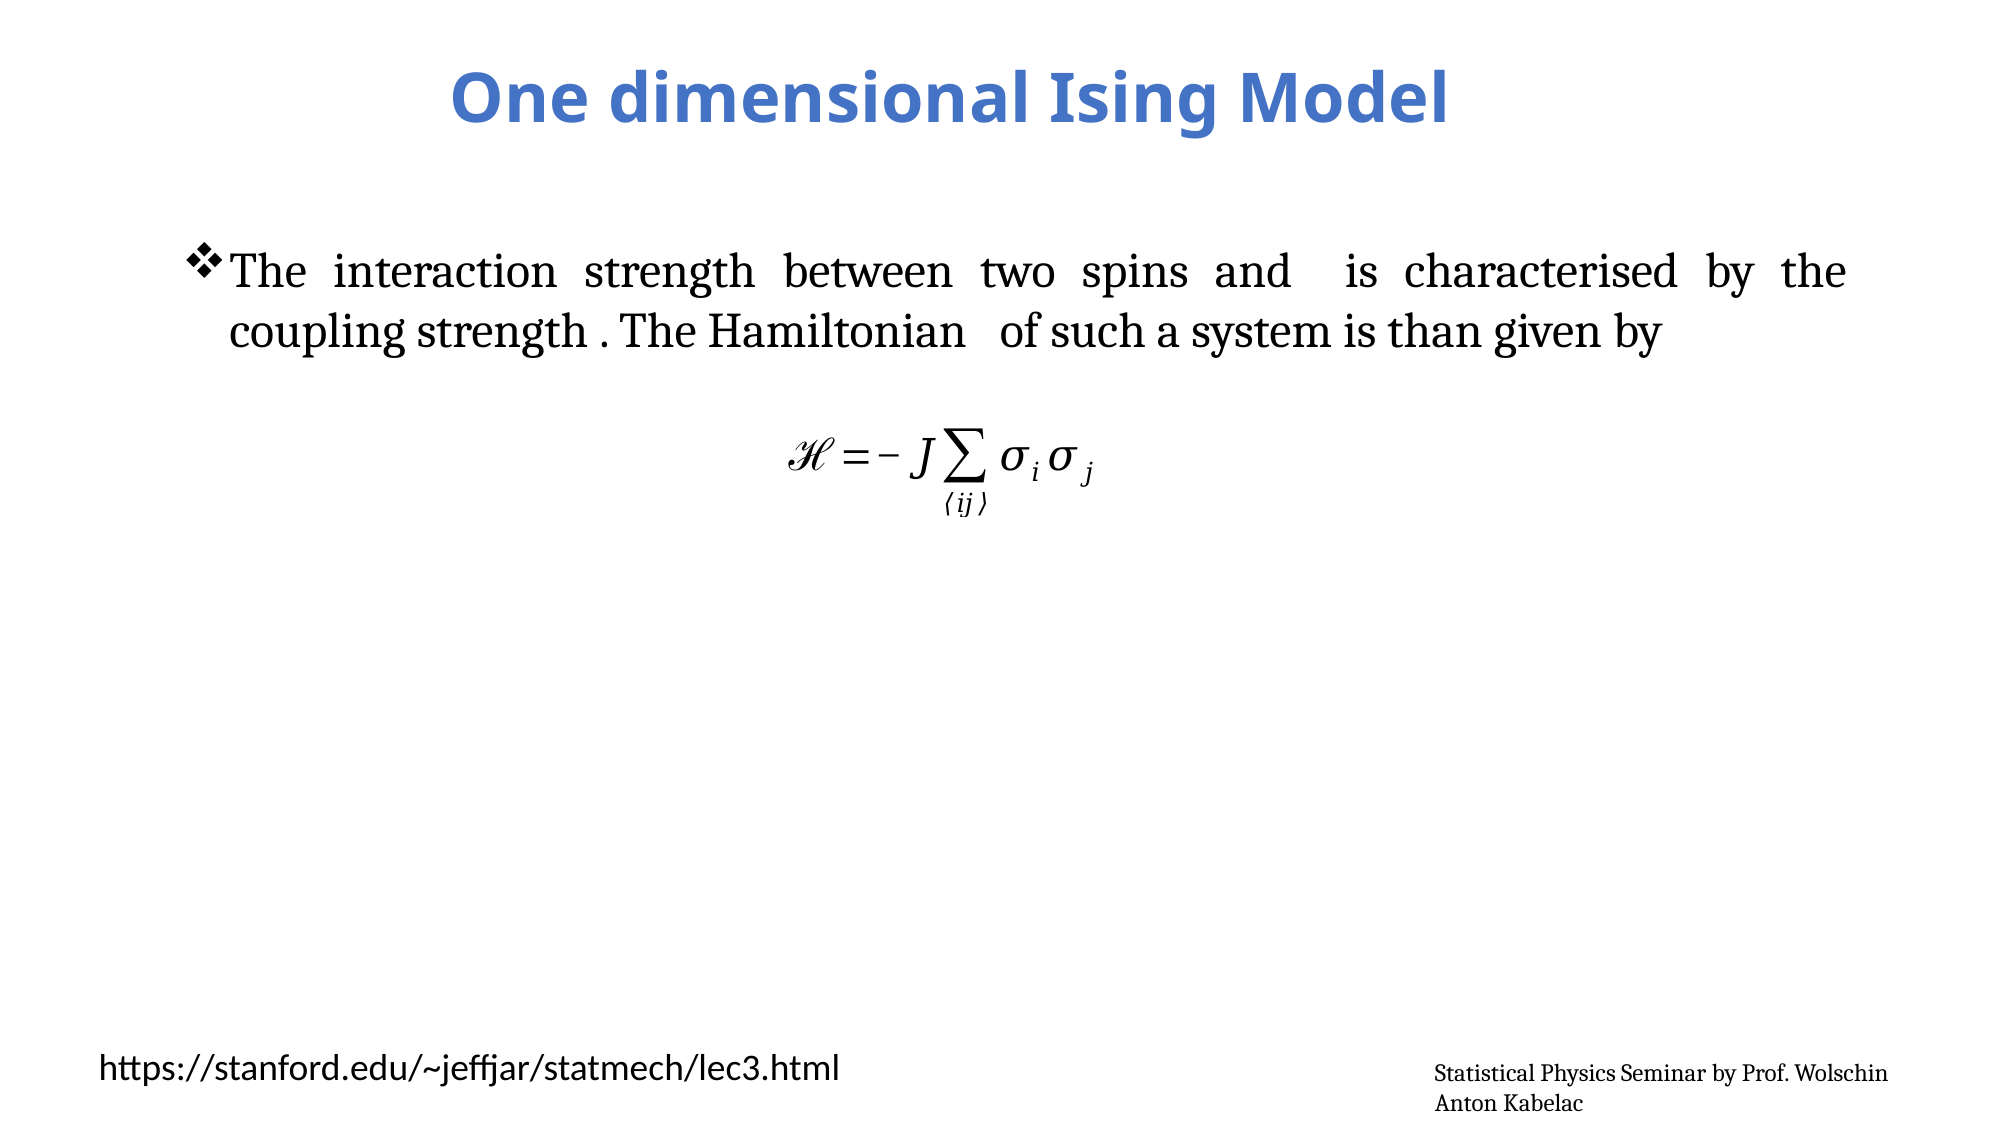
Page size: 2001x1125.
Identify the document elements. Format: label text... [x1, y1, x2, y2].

text_box https://stanford.edu/~jeffjar/statmech/lec3.html [83, 1035, 1085, 1096]
text_box Statistical Physics Seminar by Prof. Wolschin Anton Kabelac [1419, 1049, 1952, 1124]
text_box One dimensional Ising Model [434, 52, 1796, 149]
